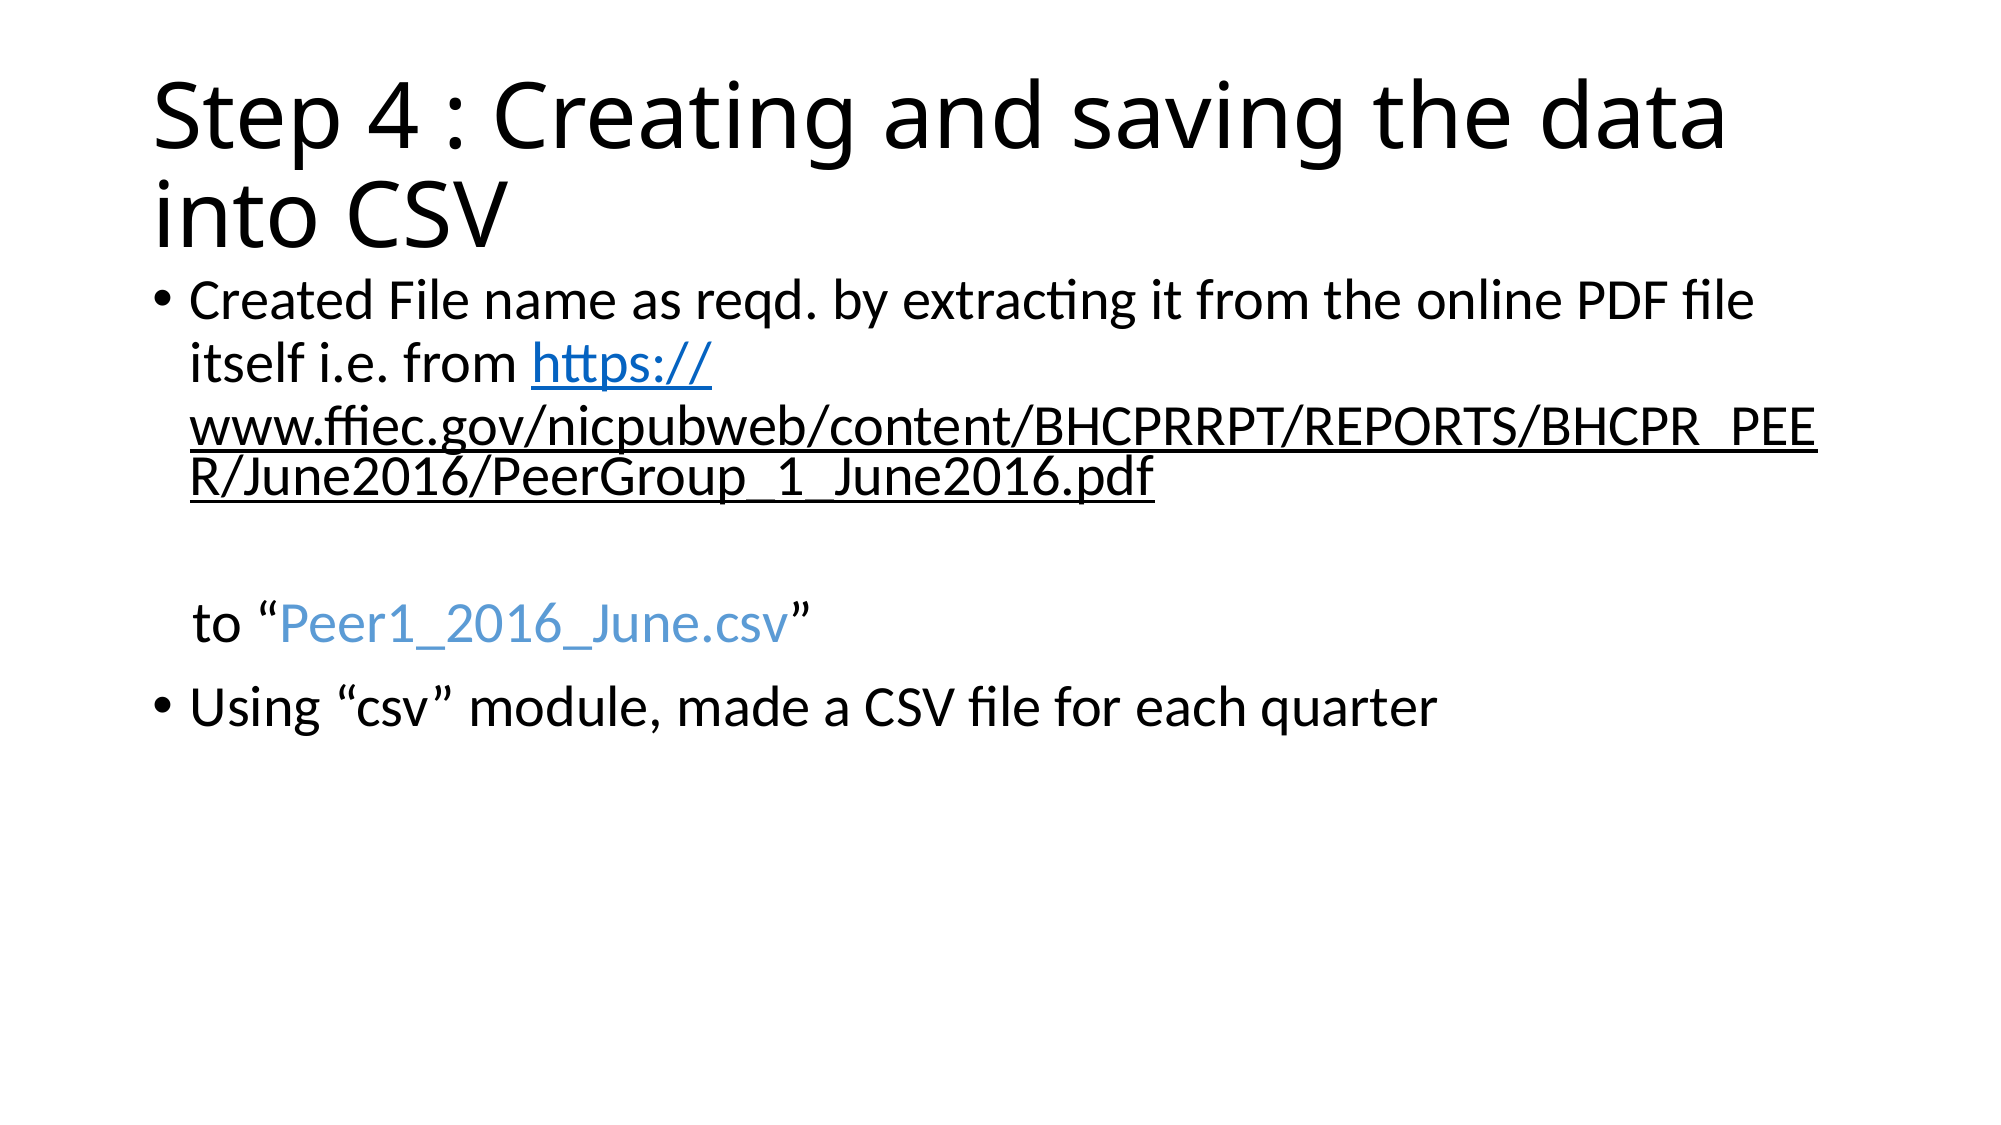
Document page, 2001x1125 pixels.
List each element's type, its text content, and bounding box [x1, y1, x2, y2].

title Step 4 : Creating and saving the data into CSV [137, 59, 1863, 261]
list Created File name as reqd. by extracting it from the online PDF file itself i.e. from https://www.ffiec.gov/nicpubweb/content/BHCPRRPT/REPORTS/BHCPR_PEER/June2016/PeerGroup_1_June2016.pdf to “Peer1_2016_June.csv” Using “csv” module, made a CSV file for each quarter [137, 261, 1863, 1061]
